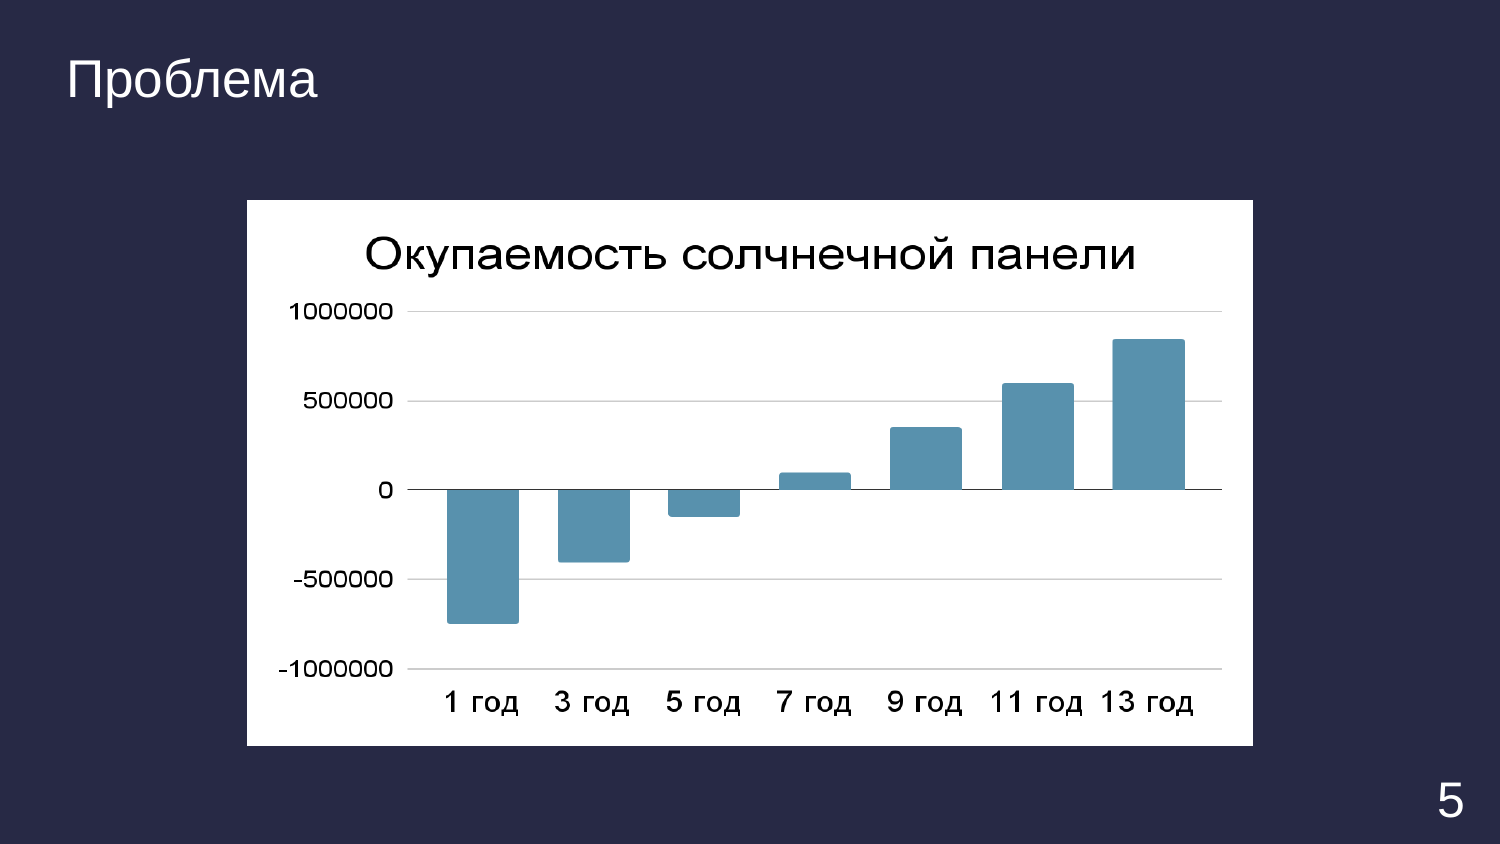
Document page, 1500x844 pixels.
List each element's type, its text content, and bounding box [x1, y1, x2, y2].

title Проблема [51, 29, 1449, 124]
slide_number 5 [1389, 764, 1480, 830]
picture [247, 200, 1253, 747]
